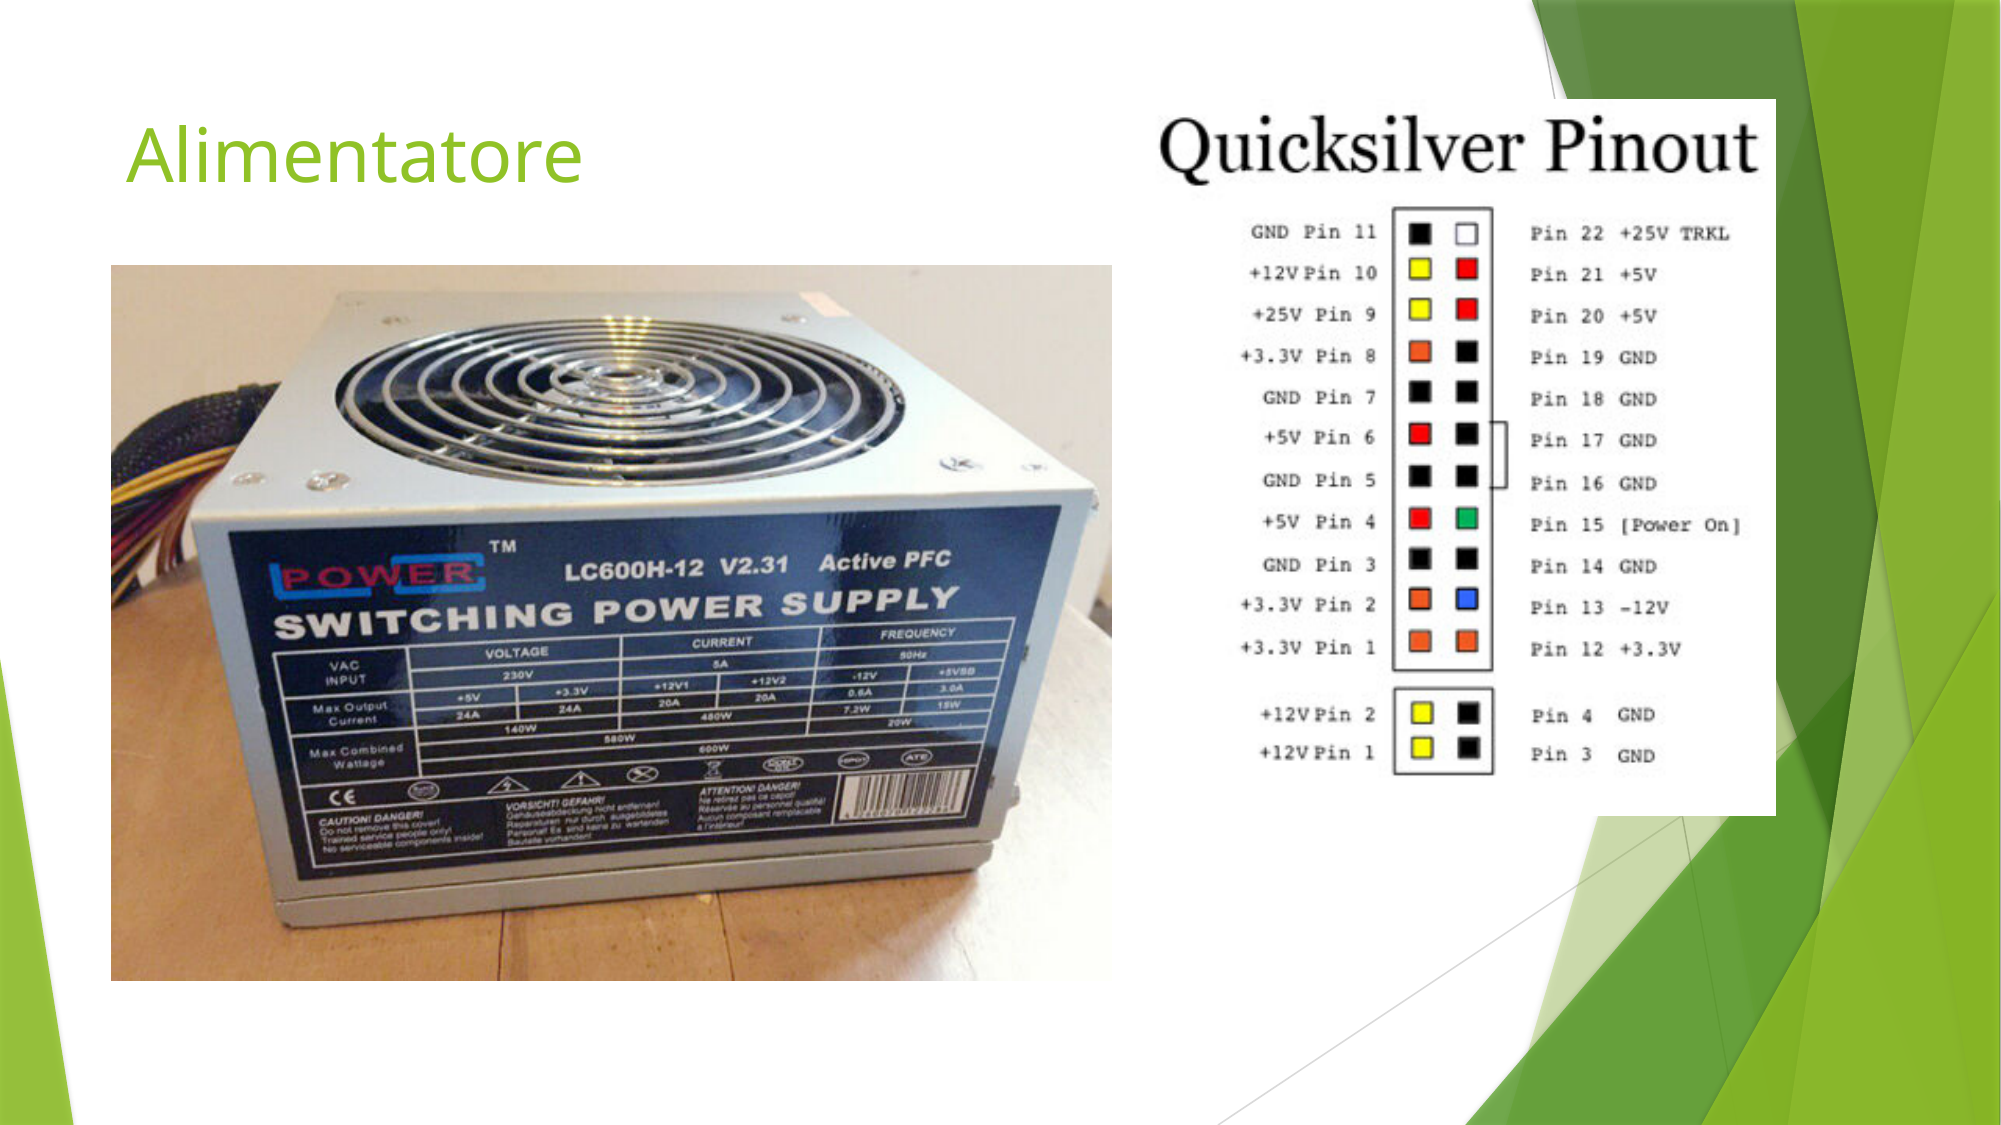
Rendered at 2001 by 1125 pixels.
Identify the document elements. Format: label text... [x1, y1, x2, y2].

picture [1140, 99, 1777, 817]
title Alimentatore [111, 99, 1139, 221]
picture [110, 264, 1112, 982]
